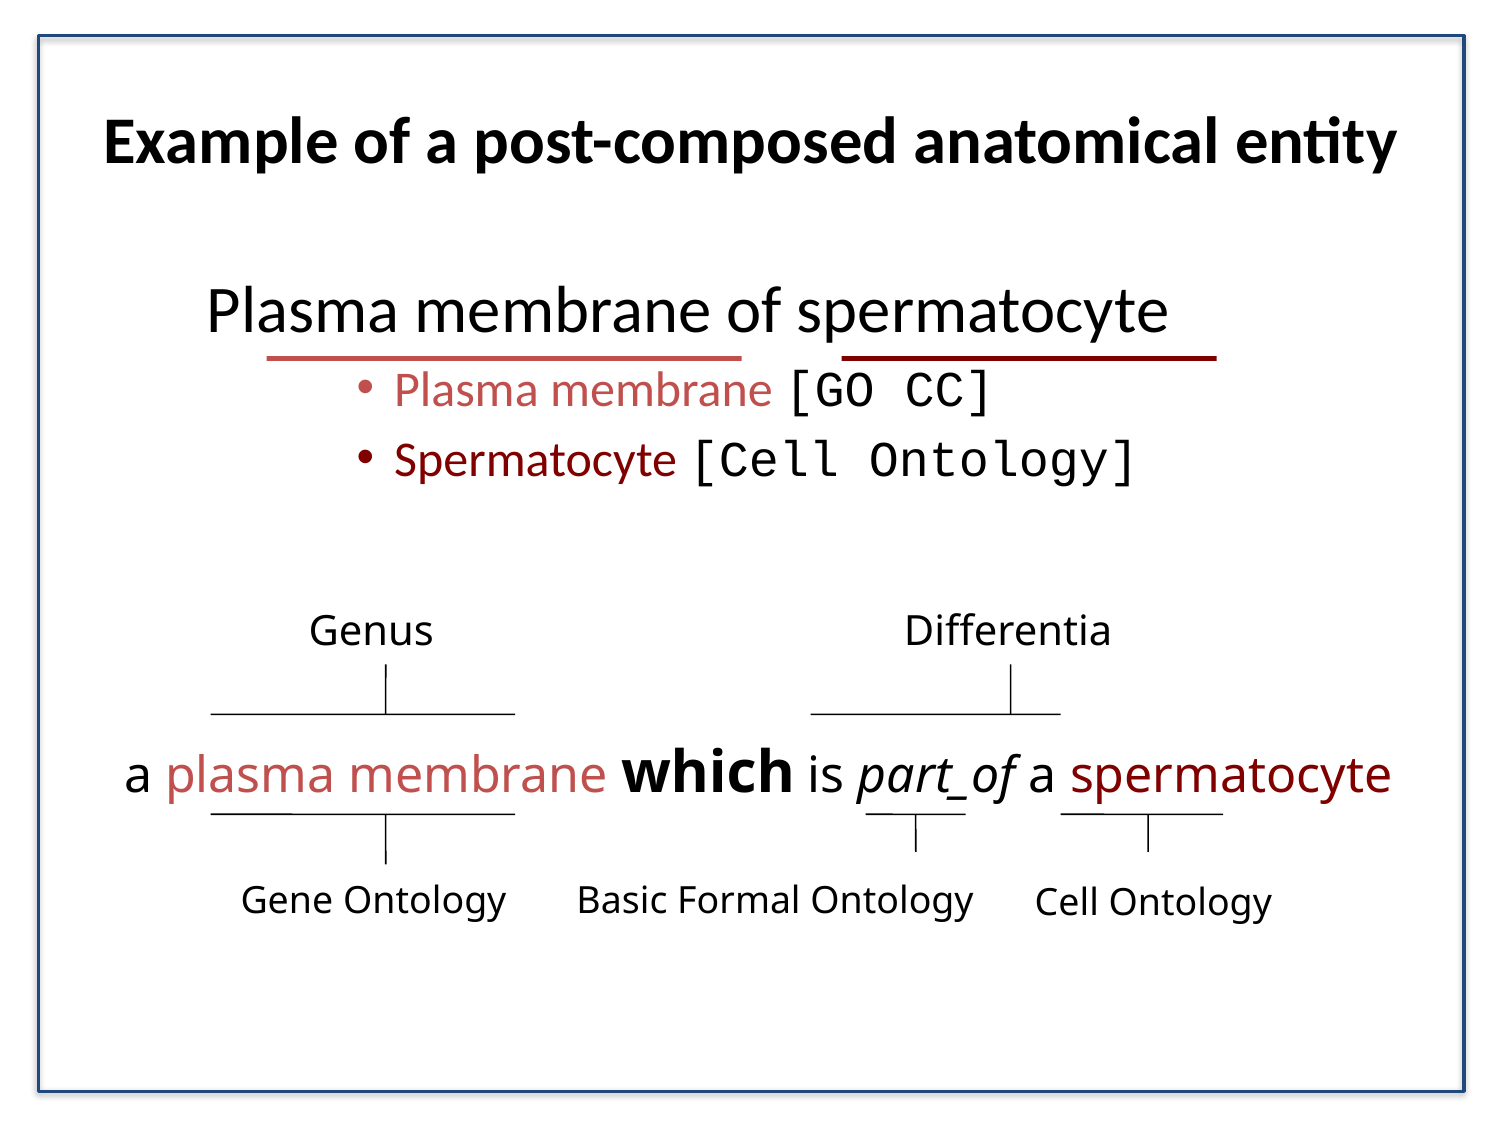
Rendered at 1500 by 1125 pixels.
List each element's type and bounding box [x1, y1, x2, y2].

text_box [37, 35, 1465, 1092]
